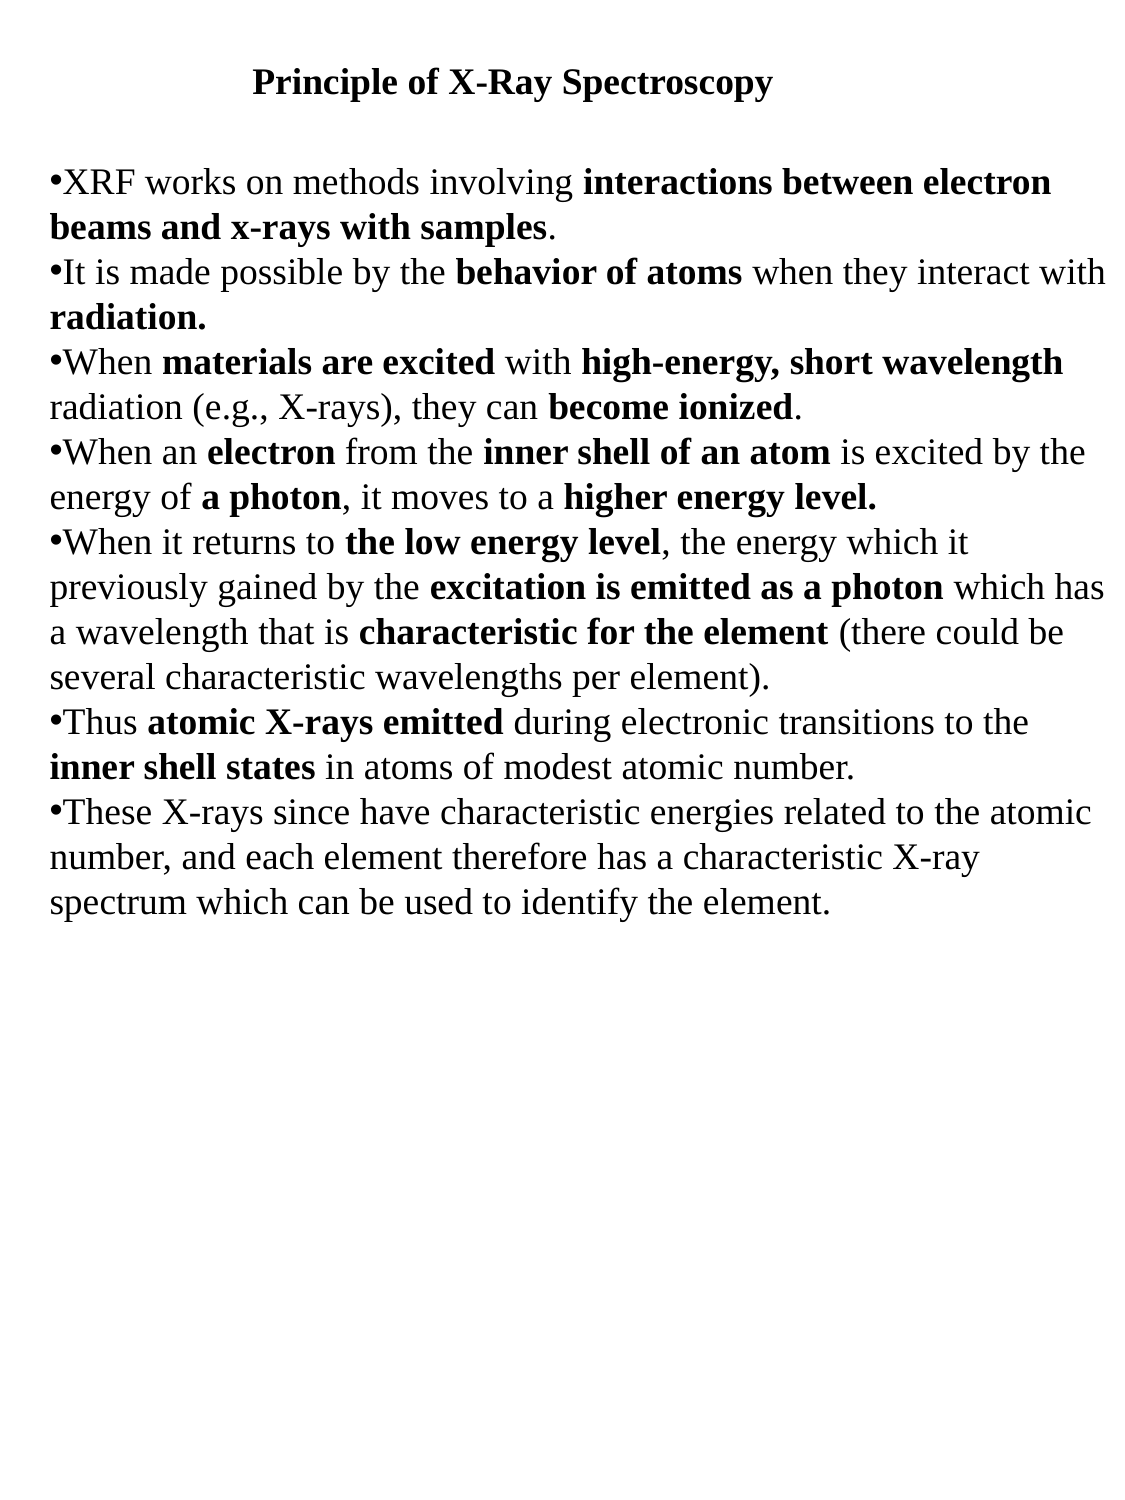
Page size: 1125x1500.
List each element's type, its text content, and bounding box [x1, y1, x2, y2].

text_box XRF works on methods involving interactions between electron beams and x-rays with samples. It is made possible by the behavior of atoms when they interact with radiation. When materials are excited with high-energy, short wavelength radiation (e.g., X-rays), they can become ionized. When an electron from the inner shell of an atom is excited by the energy of a photon, it moves to a higher energy level. When it returns to the low energy level, the energy which it previously gained by the excitation is emitted as a photon which has a wavelength that is characteristic for the element (there could be several characteristic wavelengths per element). Thus atomic X-rays emitted during electronic transitions to the inner shell states in atoms of modest atomic number. These X-rays since have characteristic energies related to the atomic number, and each element therefore has a characteristic X-ray spectrum which can be used to identify the element. [34, 149, 1125, 930]
text_box Principle of X-Ray Spectroscopy [237, 49, 806, 110]
